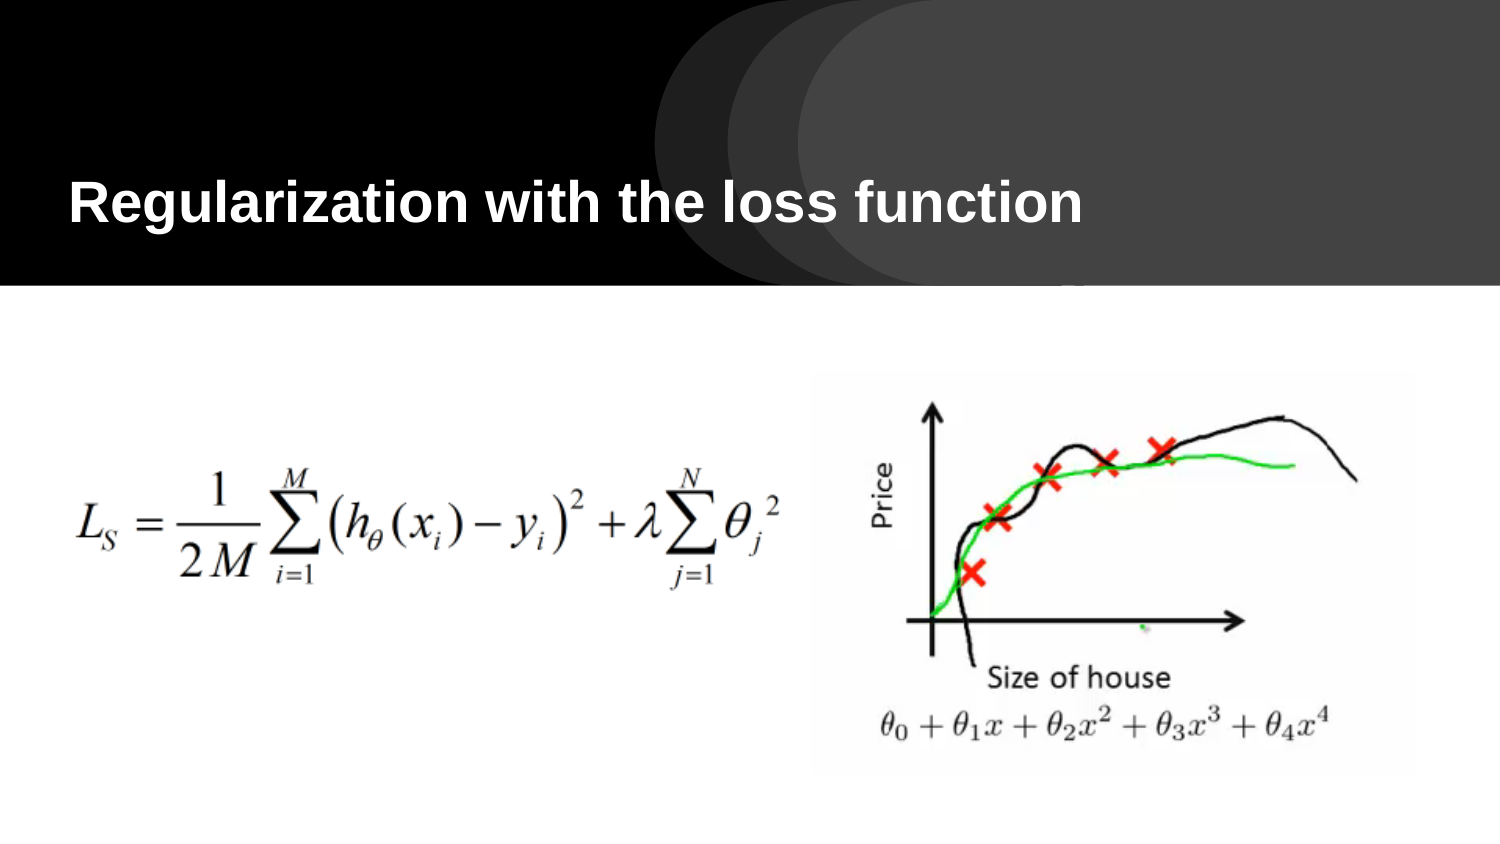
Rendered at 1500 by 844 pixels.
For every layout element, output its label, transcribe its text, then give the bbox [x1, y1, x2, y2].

title Regularization with the loss function [53, 24, 1379, 250]
picture [810, 371, 1415, 775]
picture [73, 461, 787, 591]
